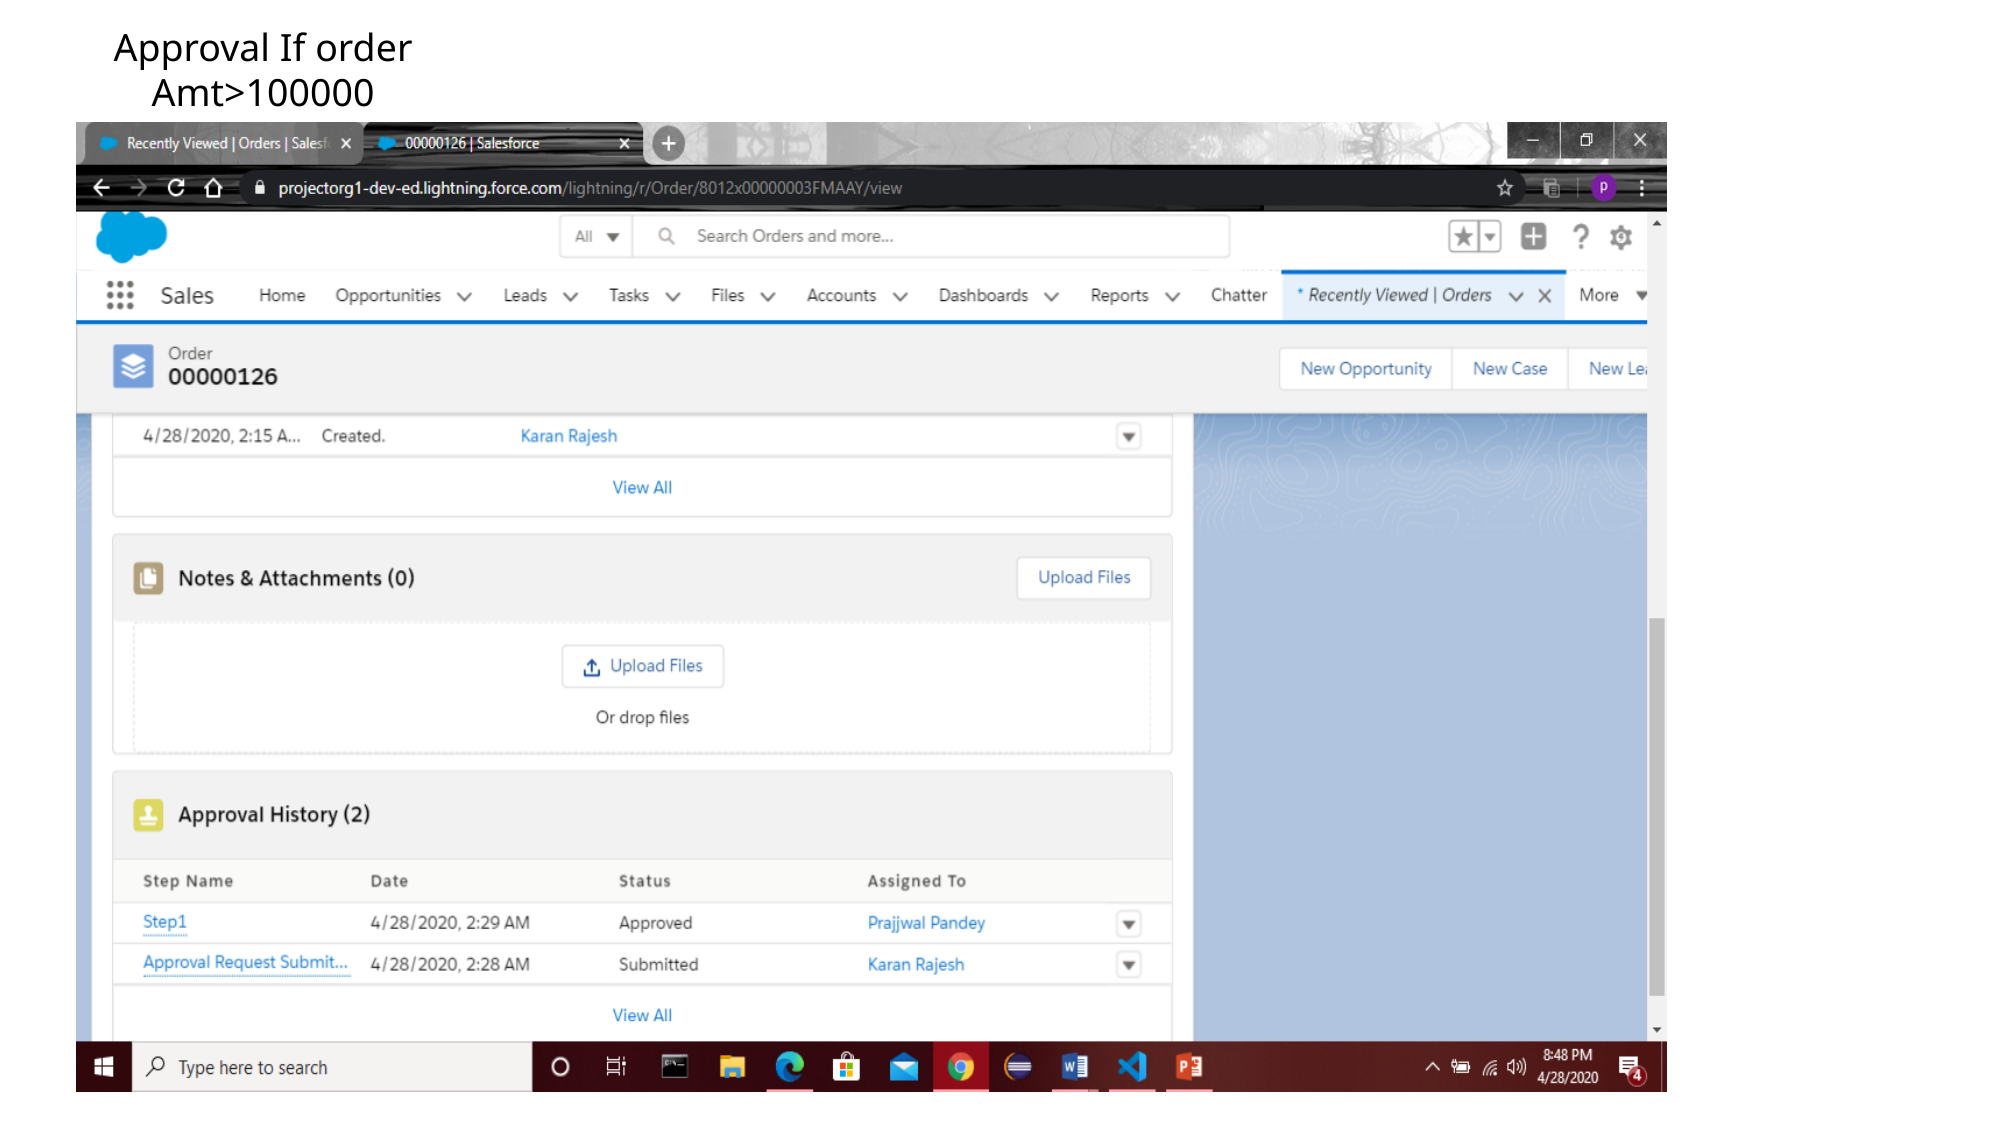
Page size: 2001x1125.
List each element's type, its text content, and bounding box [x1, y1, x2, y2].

text_box Approval If order Amt>100000 [0, 16, 527, 122]
picture [75, 122, 1668, 1092]
